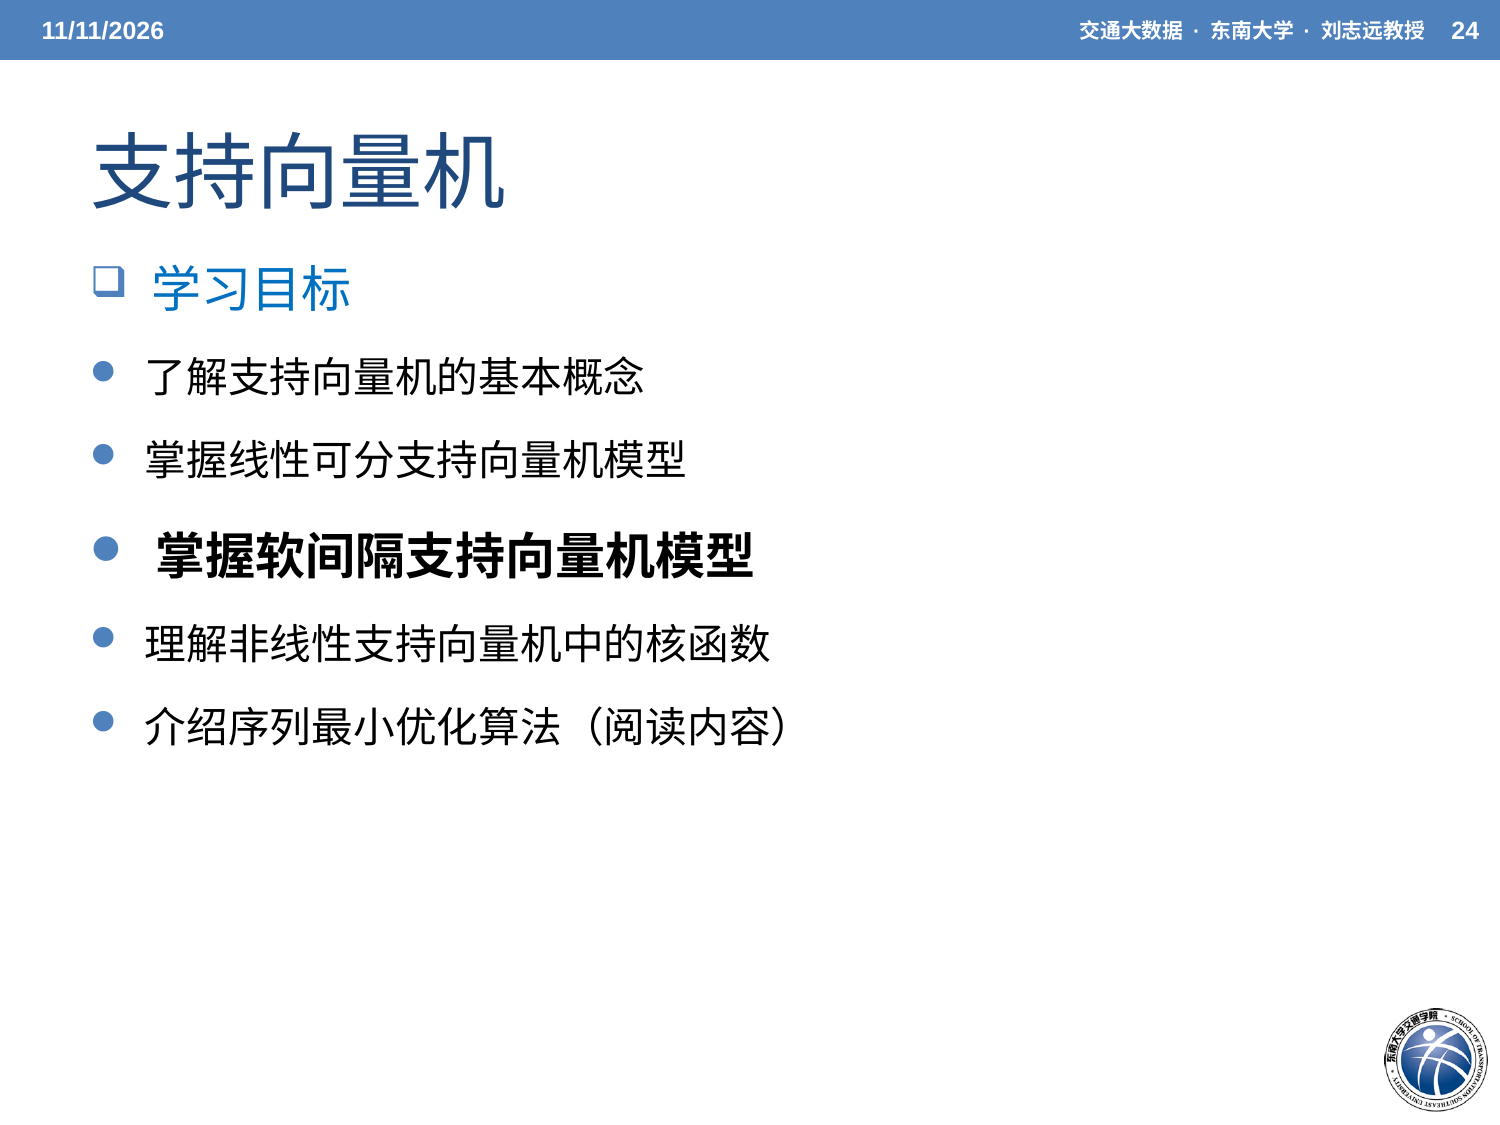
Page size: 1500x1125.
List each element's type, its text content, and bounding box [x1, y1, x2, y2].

footer 交通大数据 · 东南大学 · 刘志远教授 [647, 2, 1441, 58]
slide_number 24 [1441, 2, 1500, 58]
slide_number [26, 2, 502, 58]
list 学习目标 了解支持向量机的基本概念 掌握线性可分支持向量机模型 掌握软间隔支持向量机模型 理解非线性支持向量机中的核函数 介绍序列最小优化算法（阅读内容） [75, 249, 1425, 1050]
picture [1384, 1008, 1489, 1112]
title 支持向量机 [75, 87, 1425, 249]
